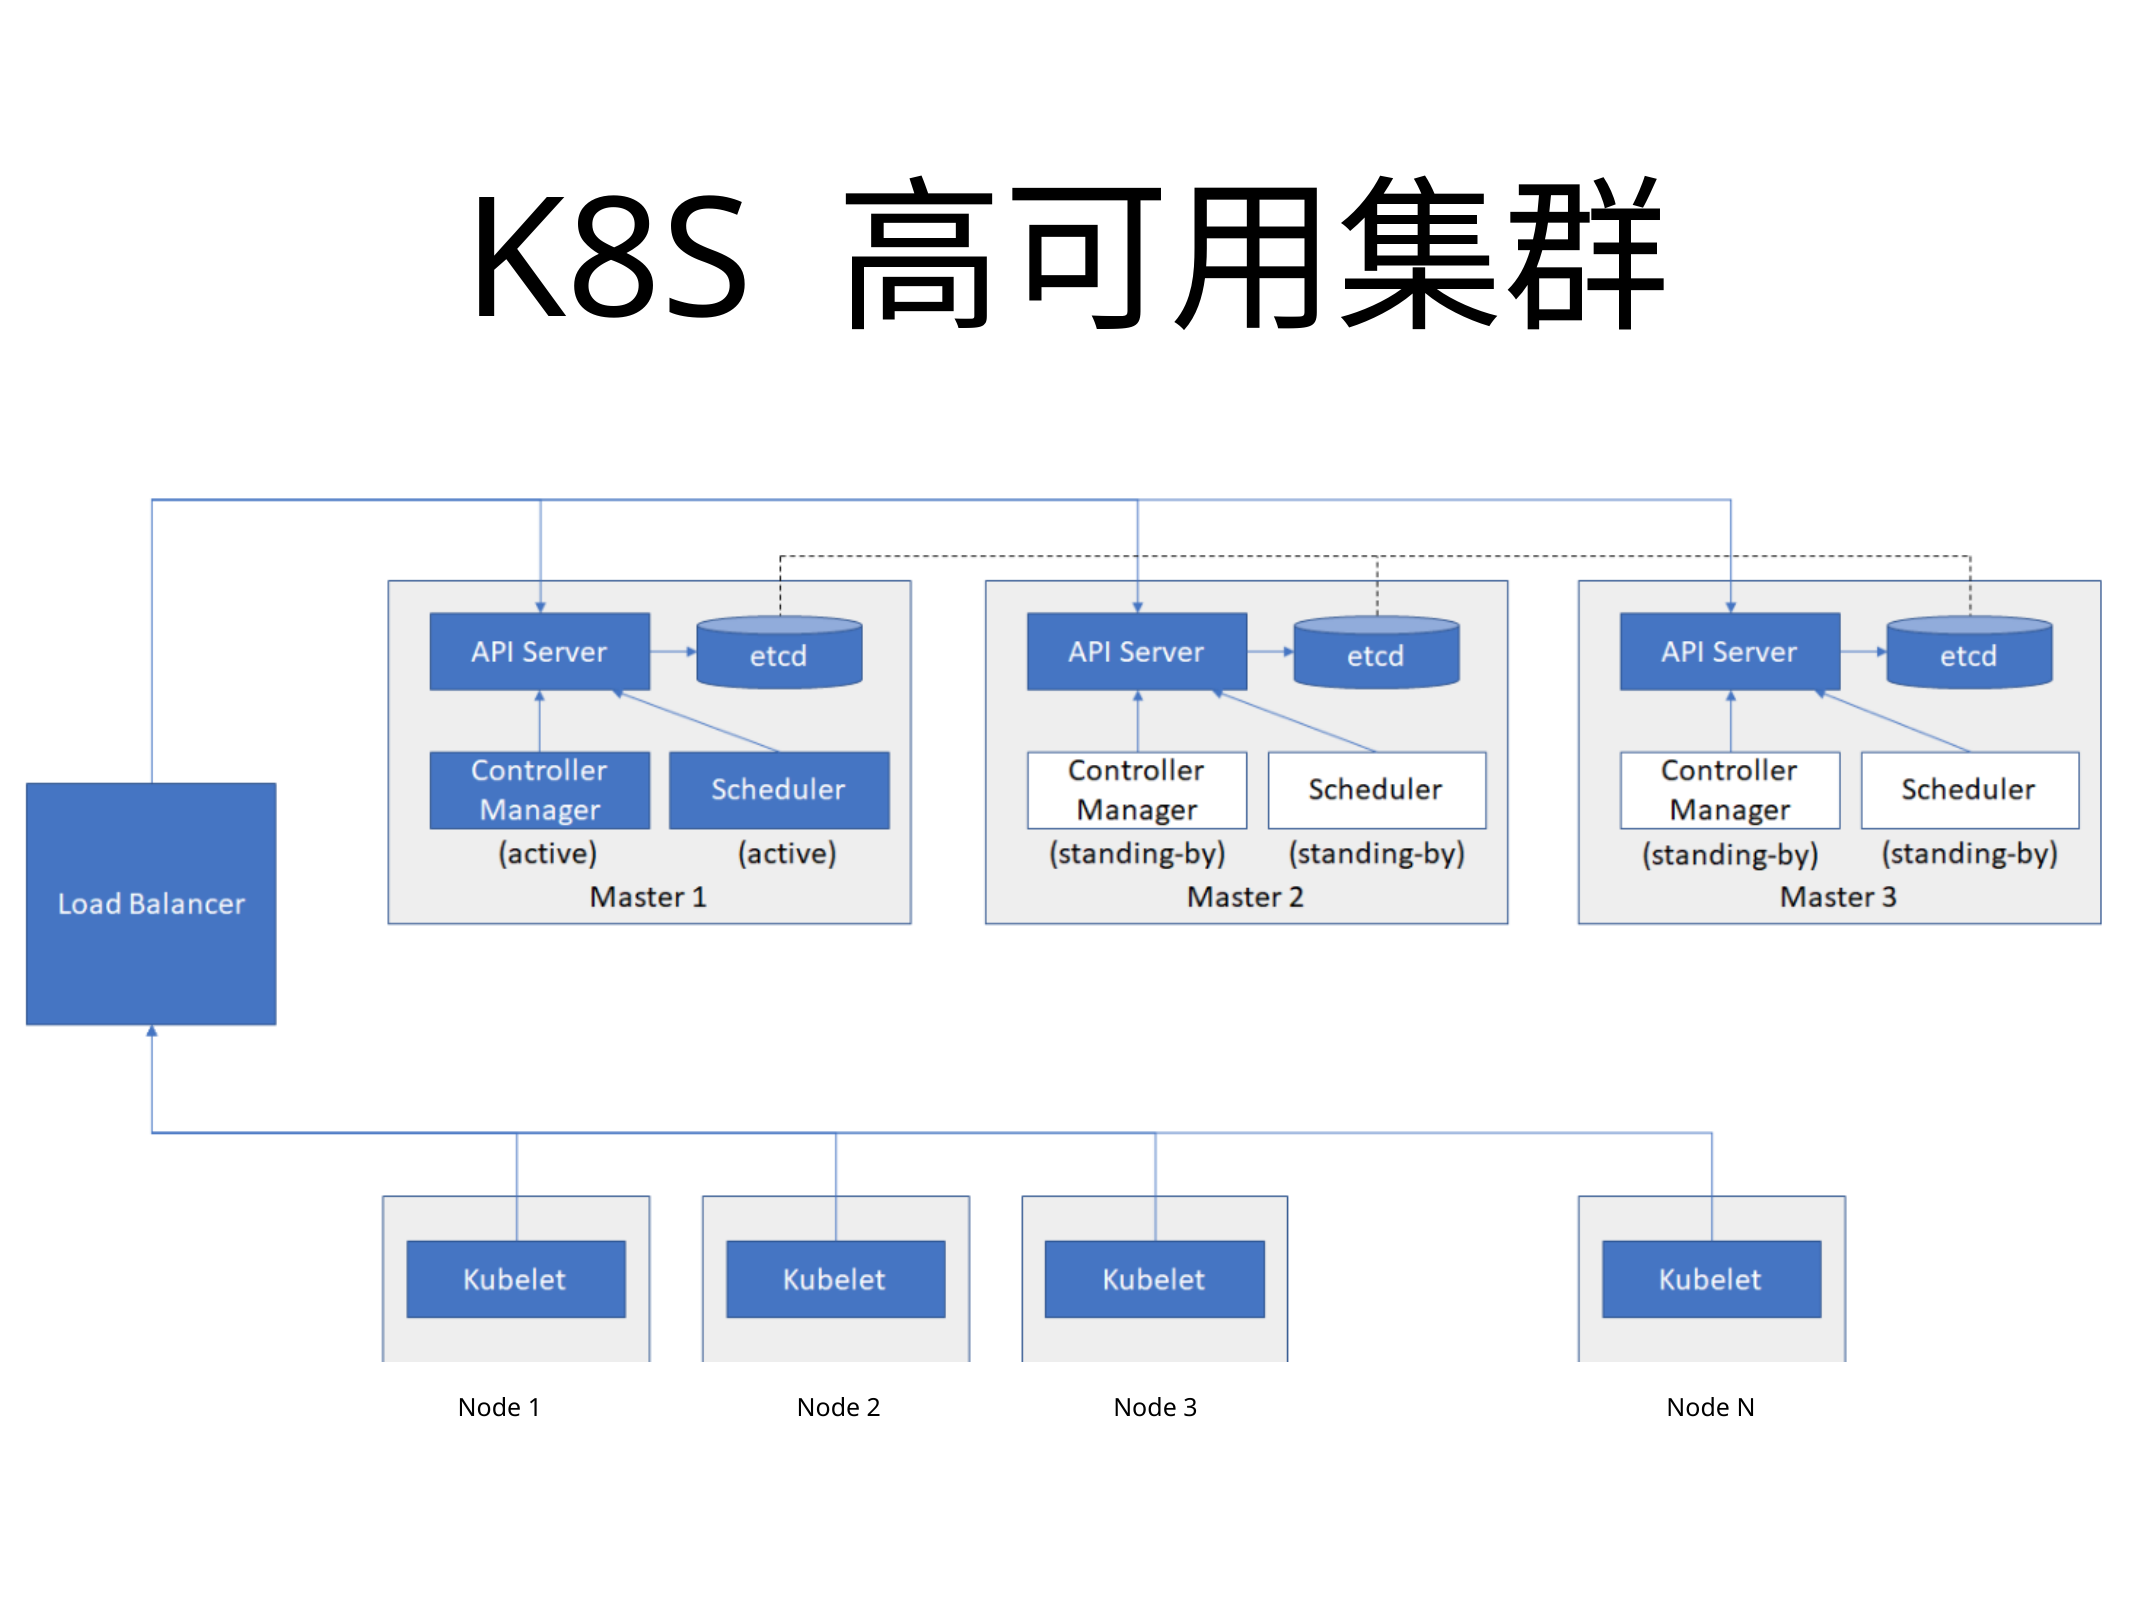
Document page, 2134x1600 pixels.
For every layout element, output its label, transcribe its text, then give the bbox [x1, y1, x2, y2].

text_box Node 3 [1105, 1383, 1207, 1431]
picture [0, 449, 2134, 1362]
text_box Node 2 [788, 1383, 890, 1431]
title K8S 高可用集群 [155, 72, 1978, 428]
text_box Node 1 [449, 1383, 551, 1431]
text_box Node N [1658, 1383, 1765, 1431]
